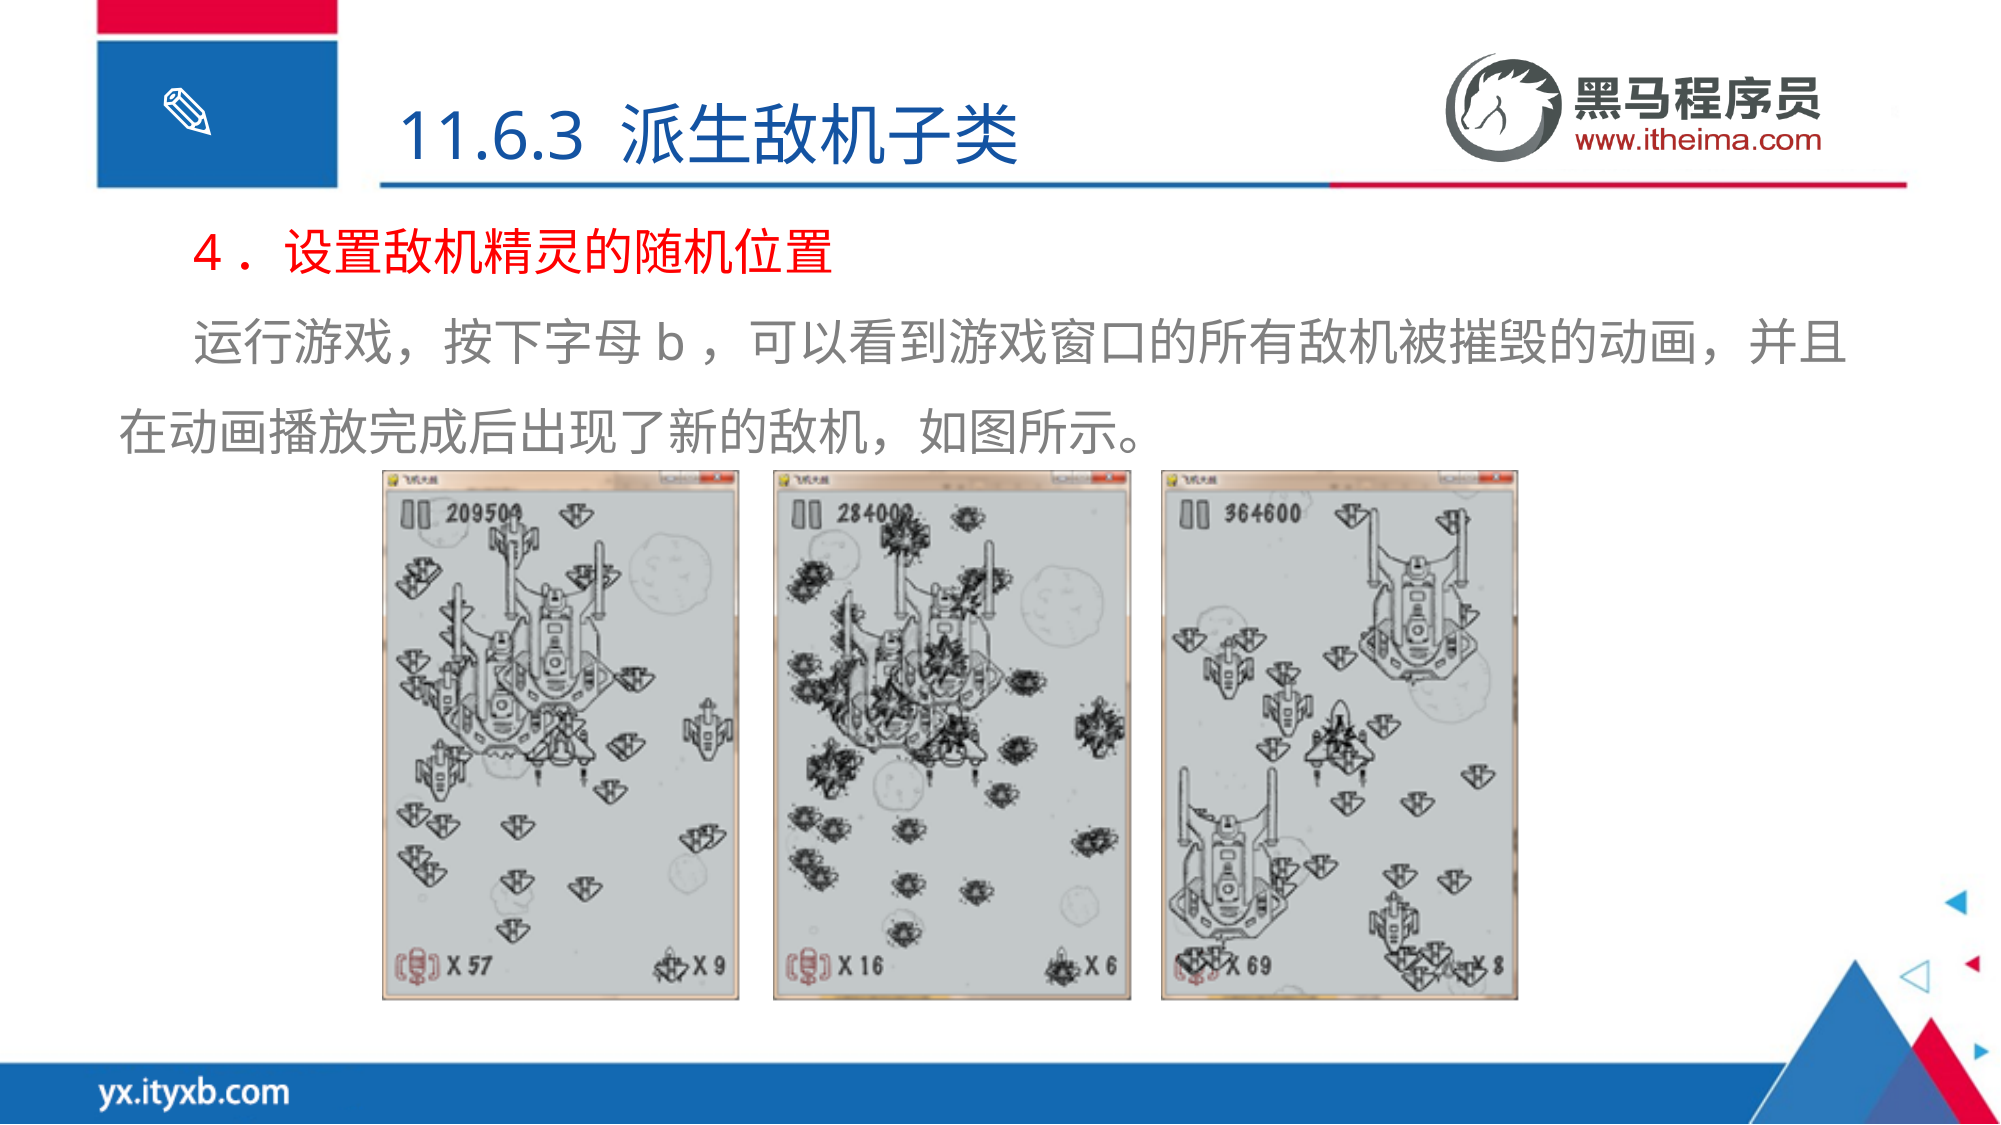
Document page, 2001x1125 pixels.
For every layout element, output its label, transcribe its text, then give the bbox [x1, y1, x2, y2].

text_box 4．设置敌机精灵的随机位置 运行游戏，按下字母b，可以看到游戏窗口的所有敌机被摧毁的动画，并且在动画播放完成后出现了新的敌机，如图所示。 [103, 182, 1894, 468]
text_box 11.6.3 派生敌机子类 [382, 94, 1754, 182]
picture [0, 0, 2000, 1124]
